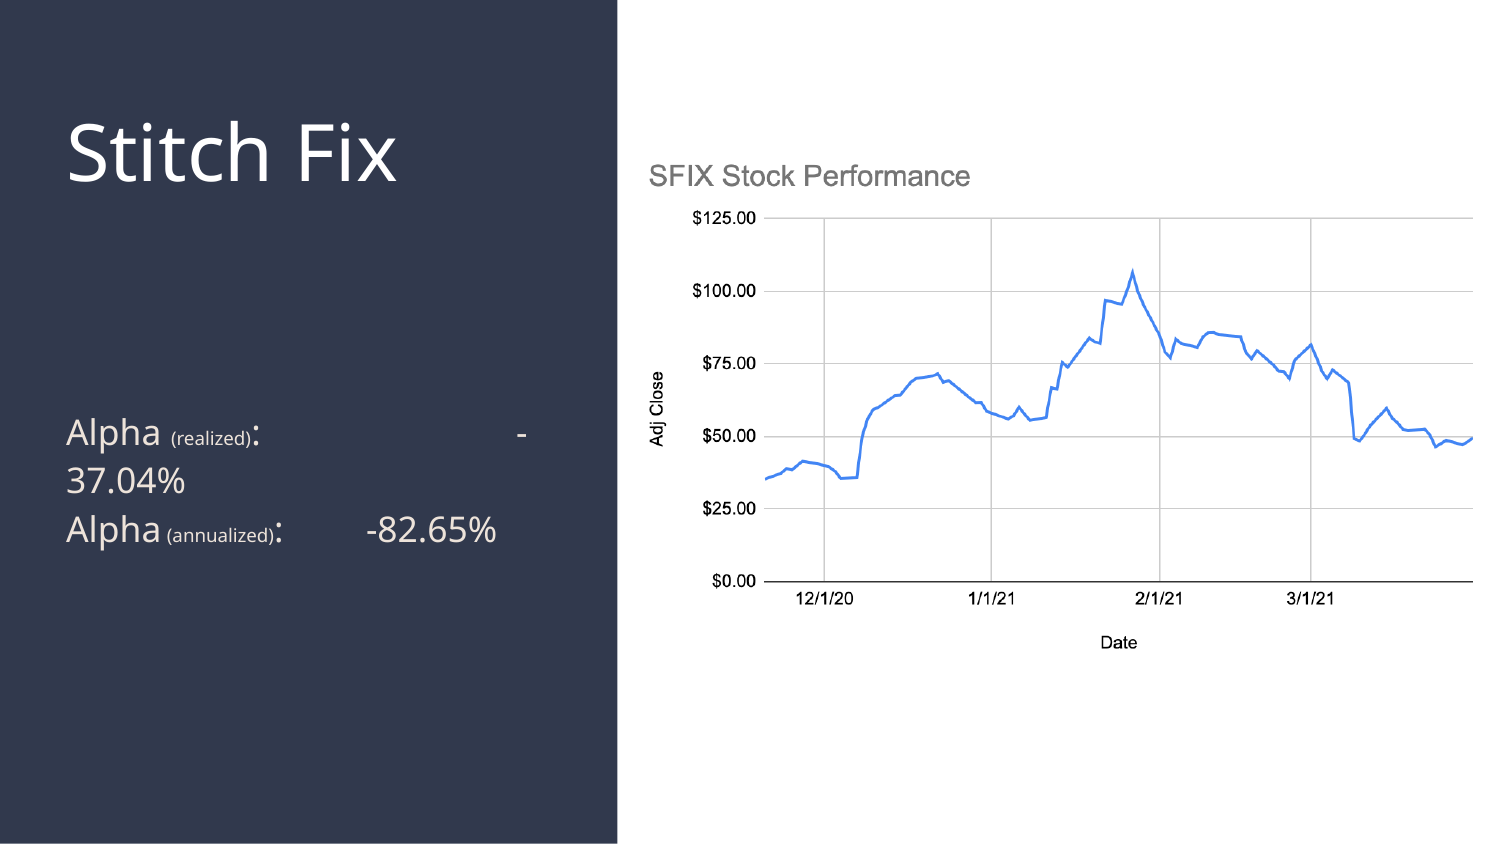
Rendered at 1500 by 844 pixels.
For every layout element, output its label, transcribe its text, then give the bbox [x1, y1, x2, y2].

list Alpha (realized): -37.04% Alpha (annualized): -82.65% [51, 392, 565, 770]
title Stitch Fix [51, 82, 565, 383]
picture [621, 135, 1500, 679]
